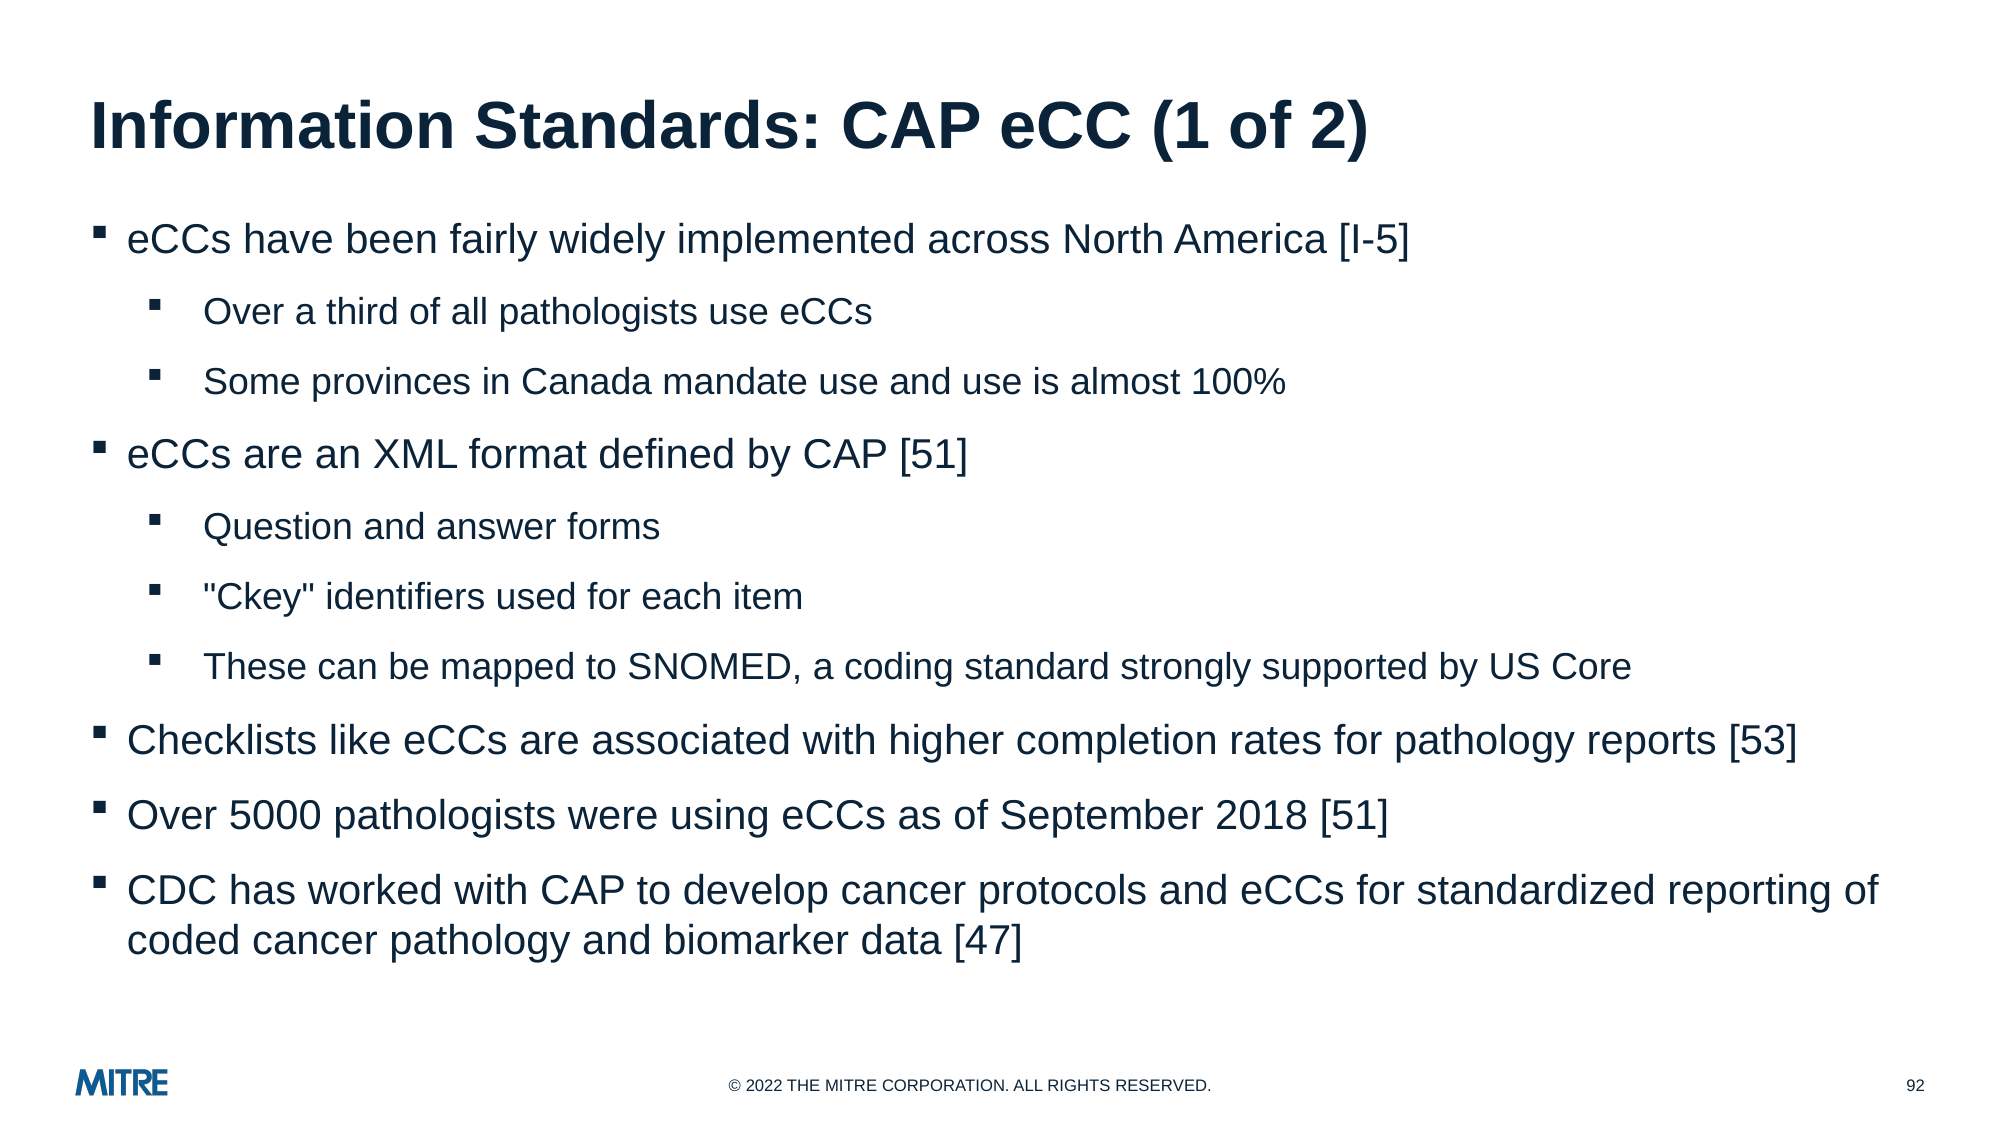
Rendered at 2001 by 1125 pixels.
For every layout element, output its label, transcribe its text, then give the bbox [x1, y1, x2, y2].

list eCCs have been fairly widely implemented across North America [I-5] Over a third of all pathologists use eCCs Some provinces in Canada mandate use and use is almost 100% eCCs are an XML format defined by CAP [51] Question and answer forms "Ckey" identifiers used for each item These can be mapped to SNOMED, a coding standard strongly supported by US Core Checklists like eCCs are associated with higher completion rates for pathology reports [53] Over 5000 pathologists were using eCCs as of September 2018 [51] CDC has worked with CAP to develop cancer protocols and eCCs for standardized reporting of coded cancer pathology and biomarker data [47] [75, 204, 1925, 1025]
title Information Standards: CAP eCC (1 of 2) [75, 65, 1925, 179]
picture [71, 1063, 174, 1103]
slide_number 92 [1793, 1064, 1925, 1106]
